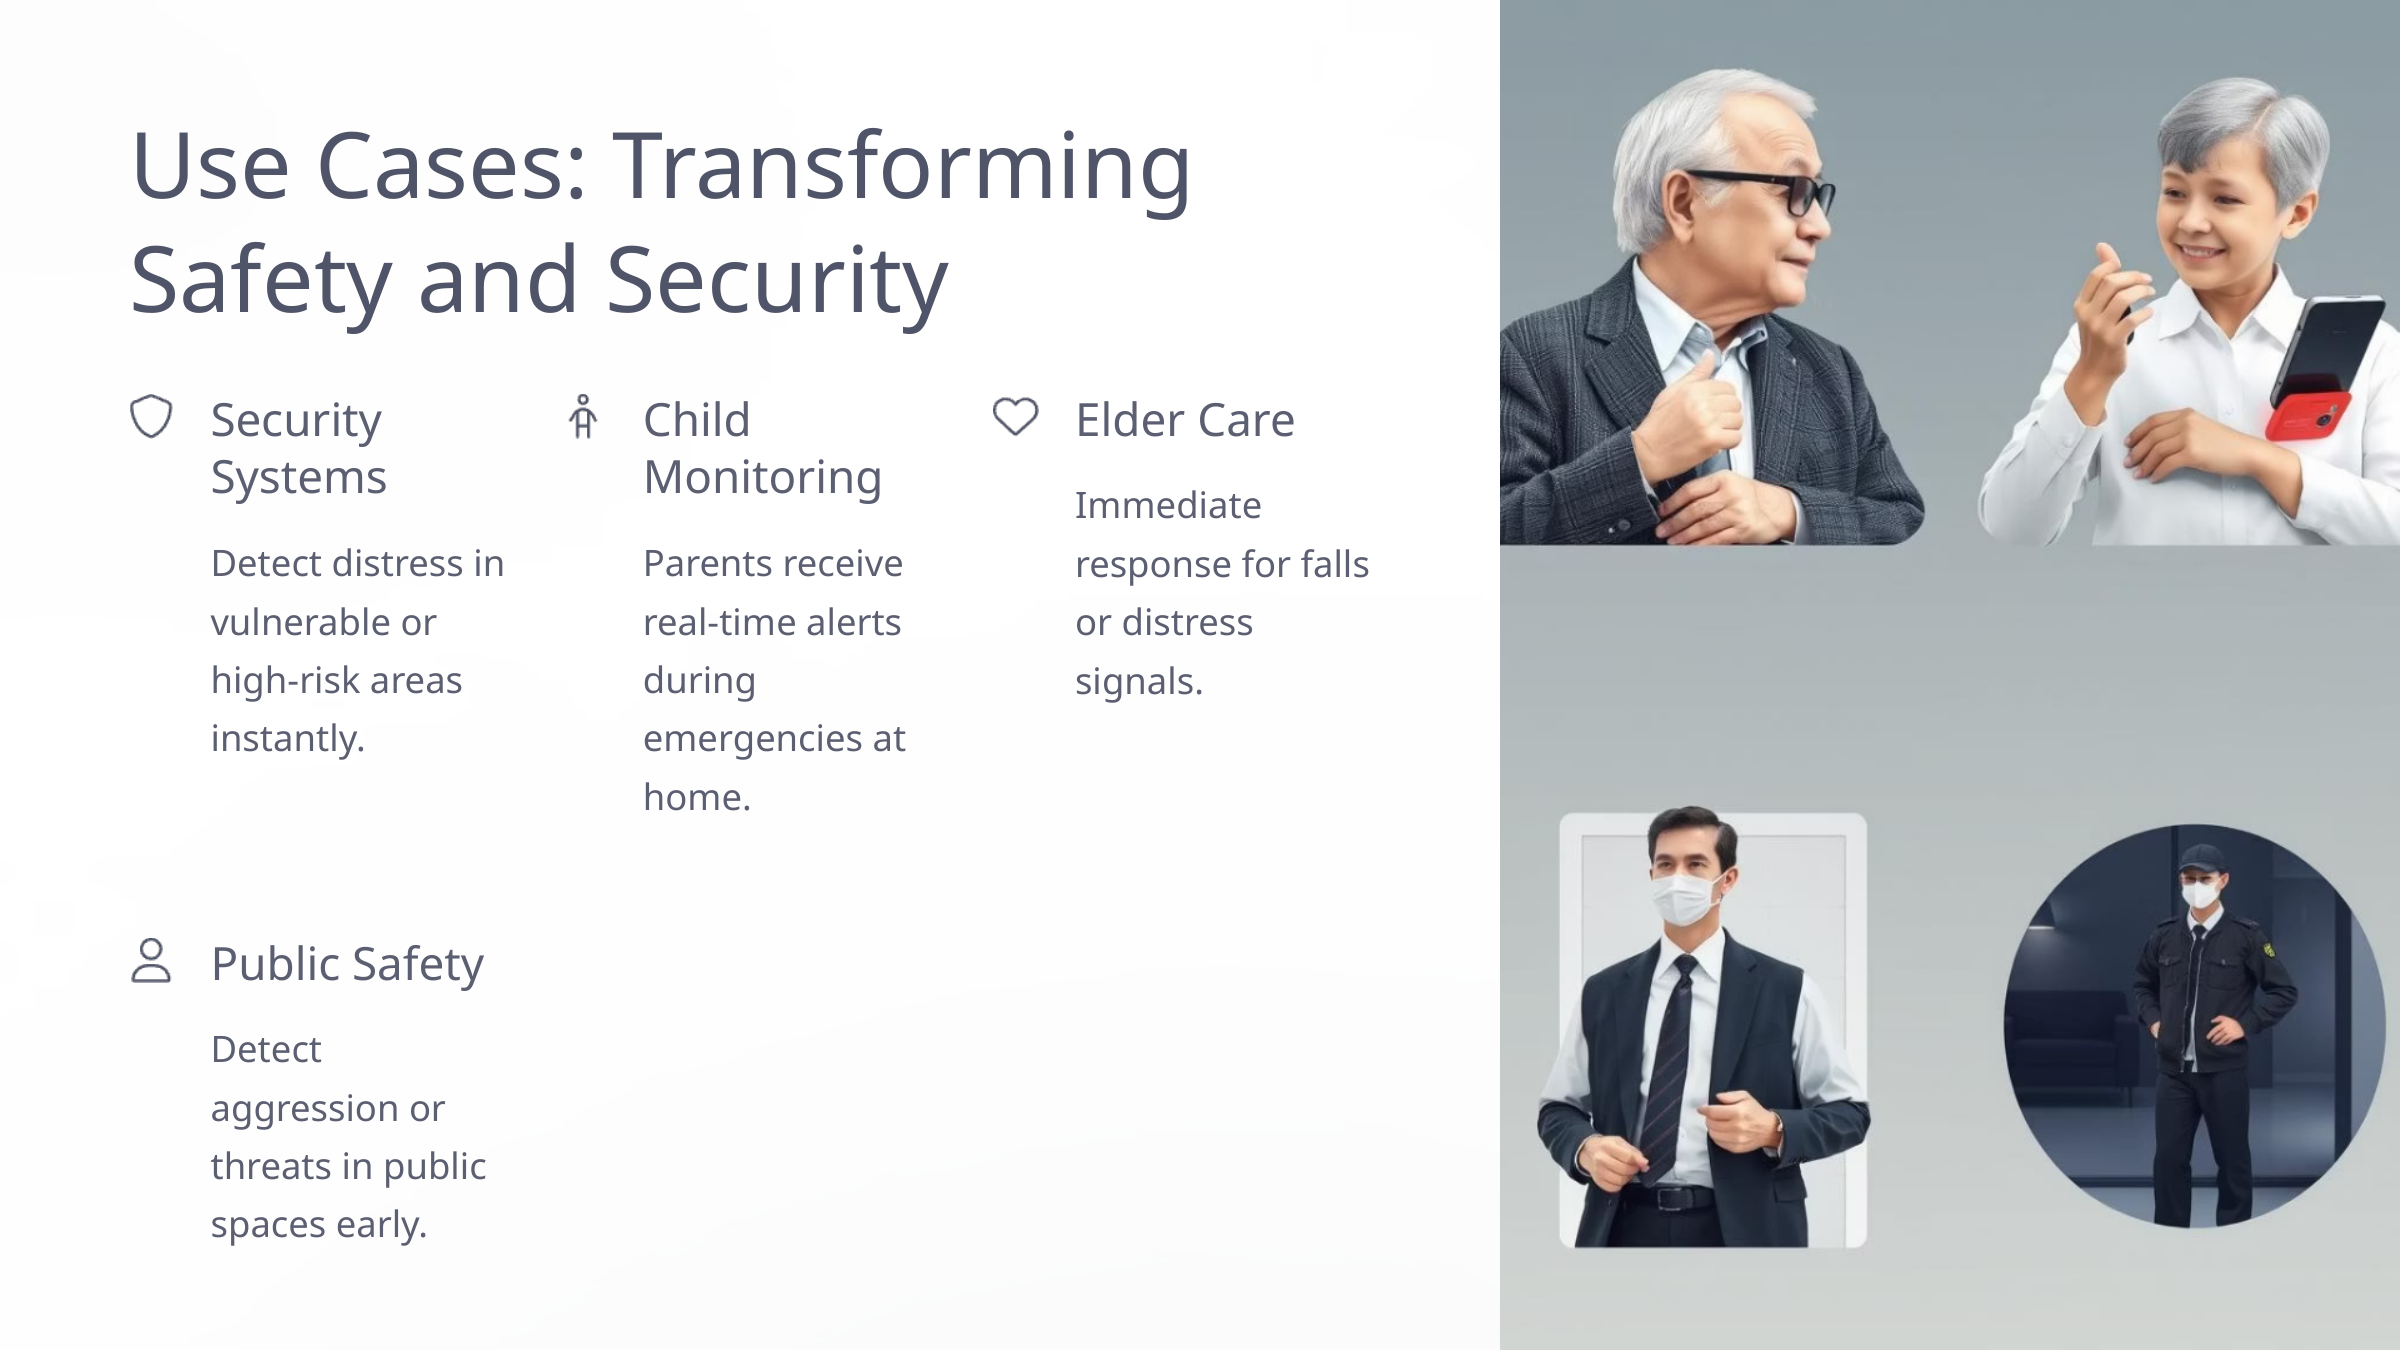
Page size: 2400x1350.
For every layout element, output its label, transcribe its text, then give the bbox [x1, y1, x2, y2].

text_box Immediate response for falls or distress signals. [1075, 467, 1371, 705]
picture [129, 394, 174, 439]
text_box Parents receive real-time alerts during emergencies at home. [642, 525, 939, 821]
text_box Child Monitoring [642, 388, 939, 504]
text_box Use Cases: Transforming Safety and Security [129, 101, 1371, 333]
text_box Public Safety [210, 931, 507, 990]
text_box Security Systems [210, 388, 507, 504]
picture [993, 394, 1039, 439]
text_box Elder Care [1075, 388, 1371, 446]
picture [129, 938, 174, 983]
picture [561, 394, 606, 439]
text_box Detect aggression or threats in public spaces early. [210, 1011, 507, 1249]
picture [1499, 0, 2400, 1350]
text_box Detect distress in vulnerable or high-risk areas instantly. [210, 525, 507, 762]
